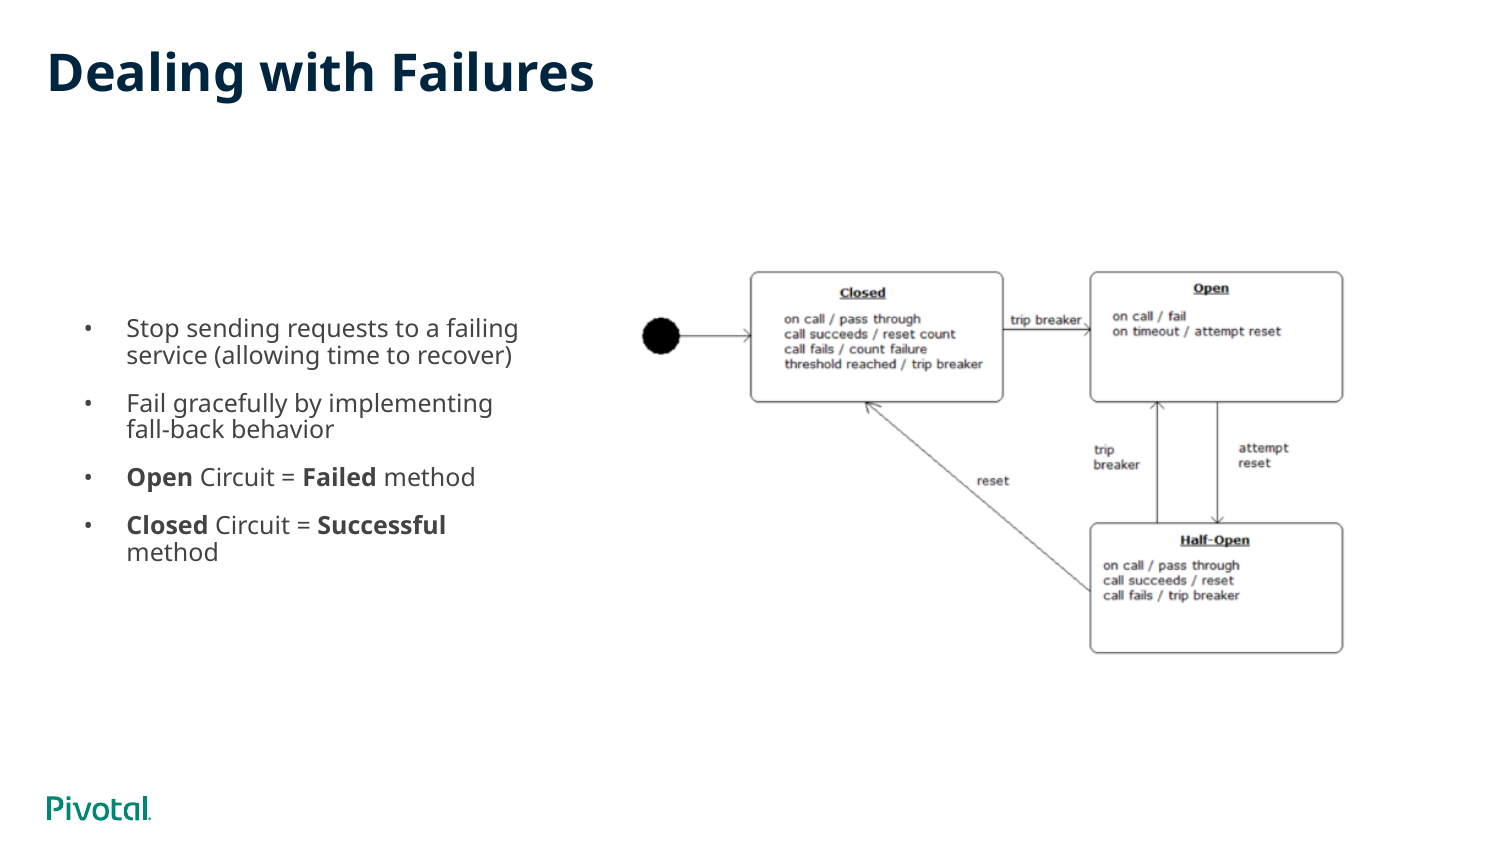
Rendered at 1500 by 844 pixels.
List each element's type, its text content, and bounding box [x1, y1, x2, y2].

title Dealing with Failures [31, 24, 1453, 90]
picture [617, 235, 1377, 680]
text_box Stop sending requests to a failing service (allowing time to recover) Fail gracefully by implementing fall-back behavior Open Circuit = Failed method Closed Circuit = Successful method [64, 308, 558, 563]
